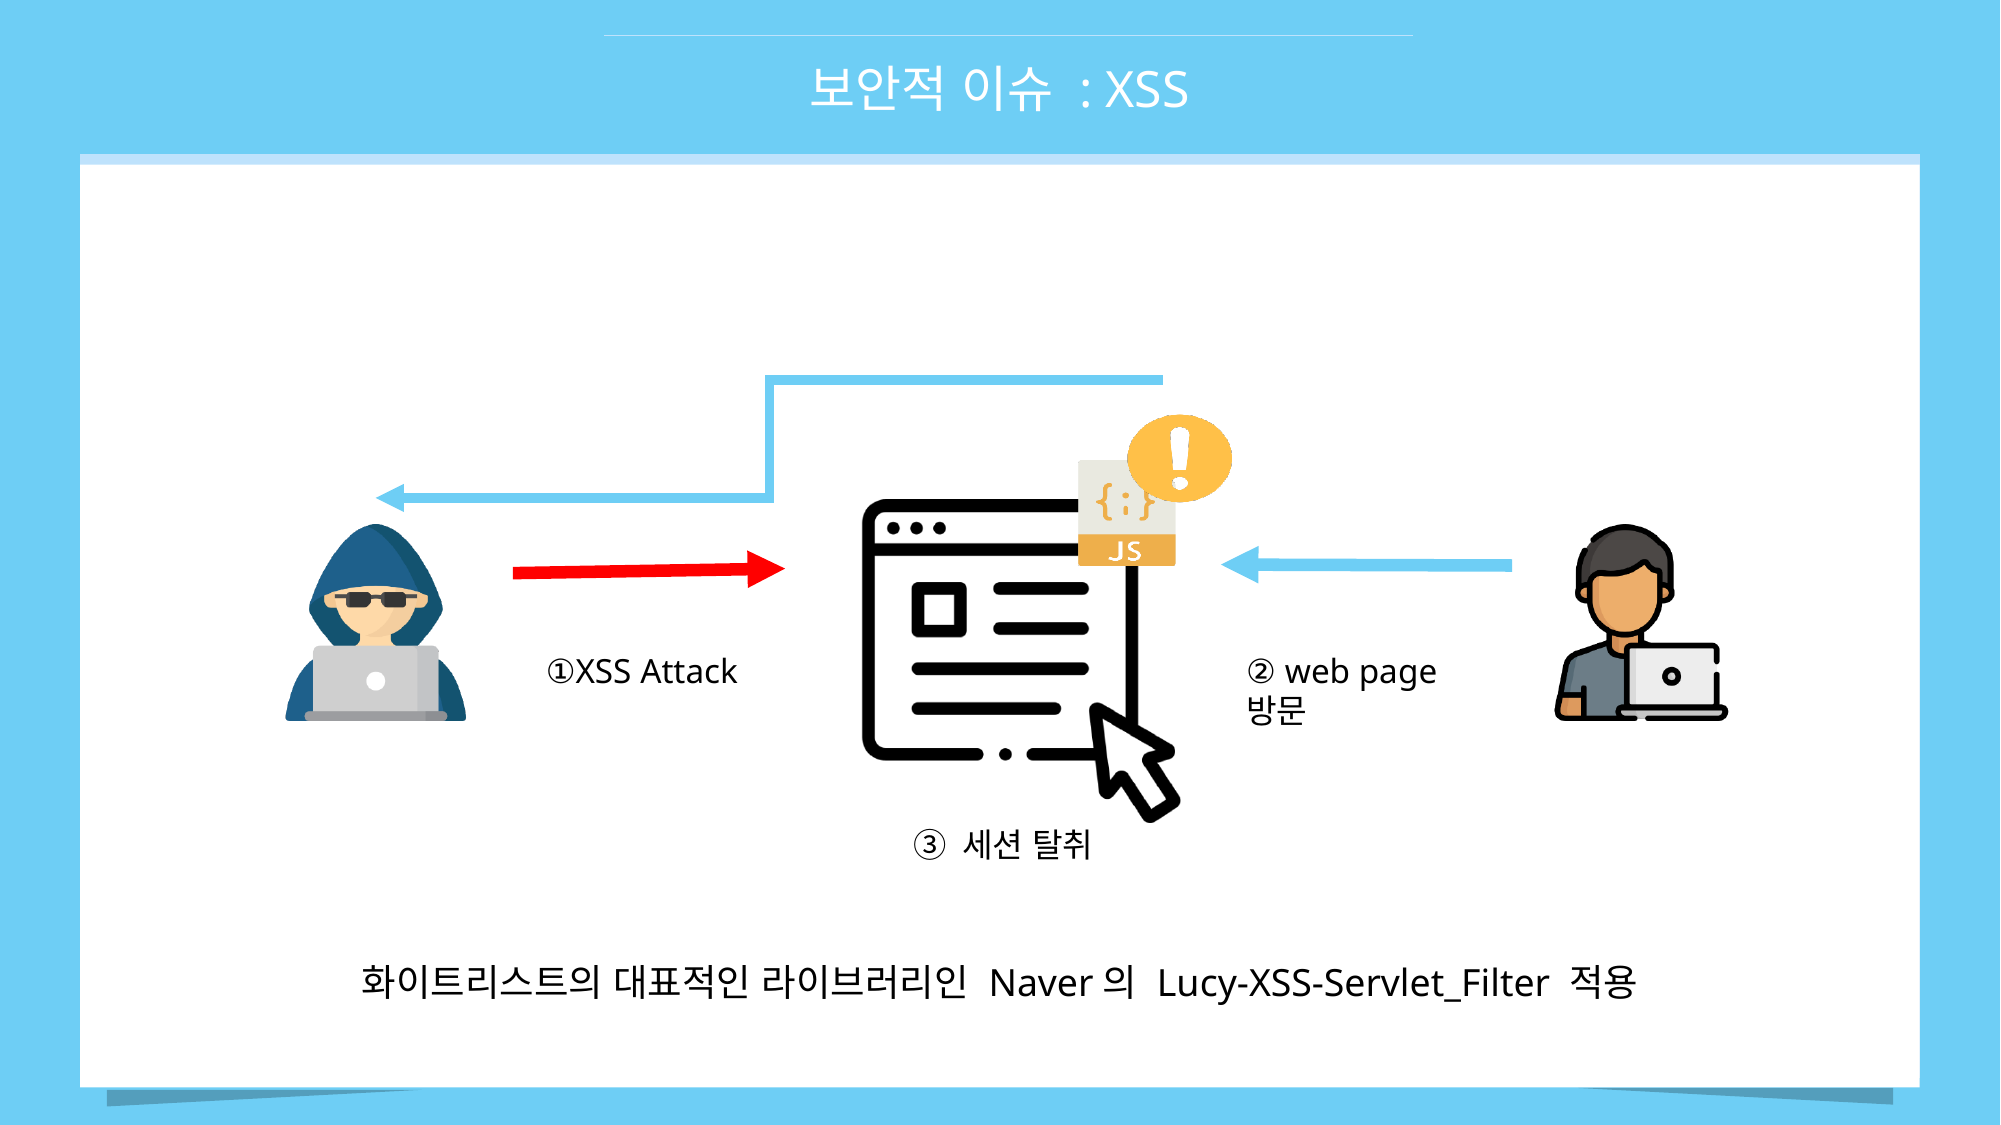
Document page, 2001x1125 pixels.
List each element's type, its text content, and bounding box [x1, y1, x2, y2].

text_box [277, 379, 1739, 873]
text_box 보안적 이슈 : XSS [505, 50, 1506, 126]
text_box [80, 164, 1920, 1107]
